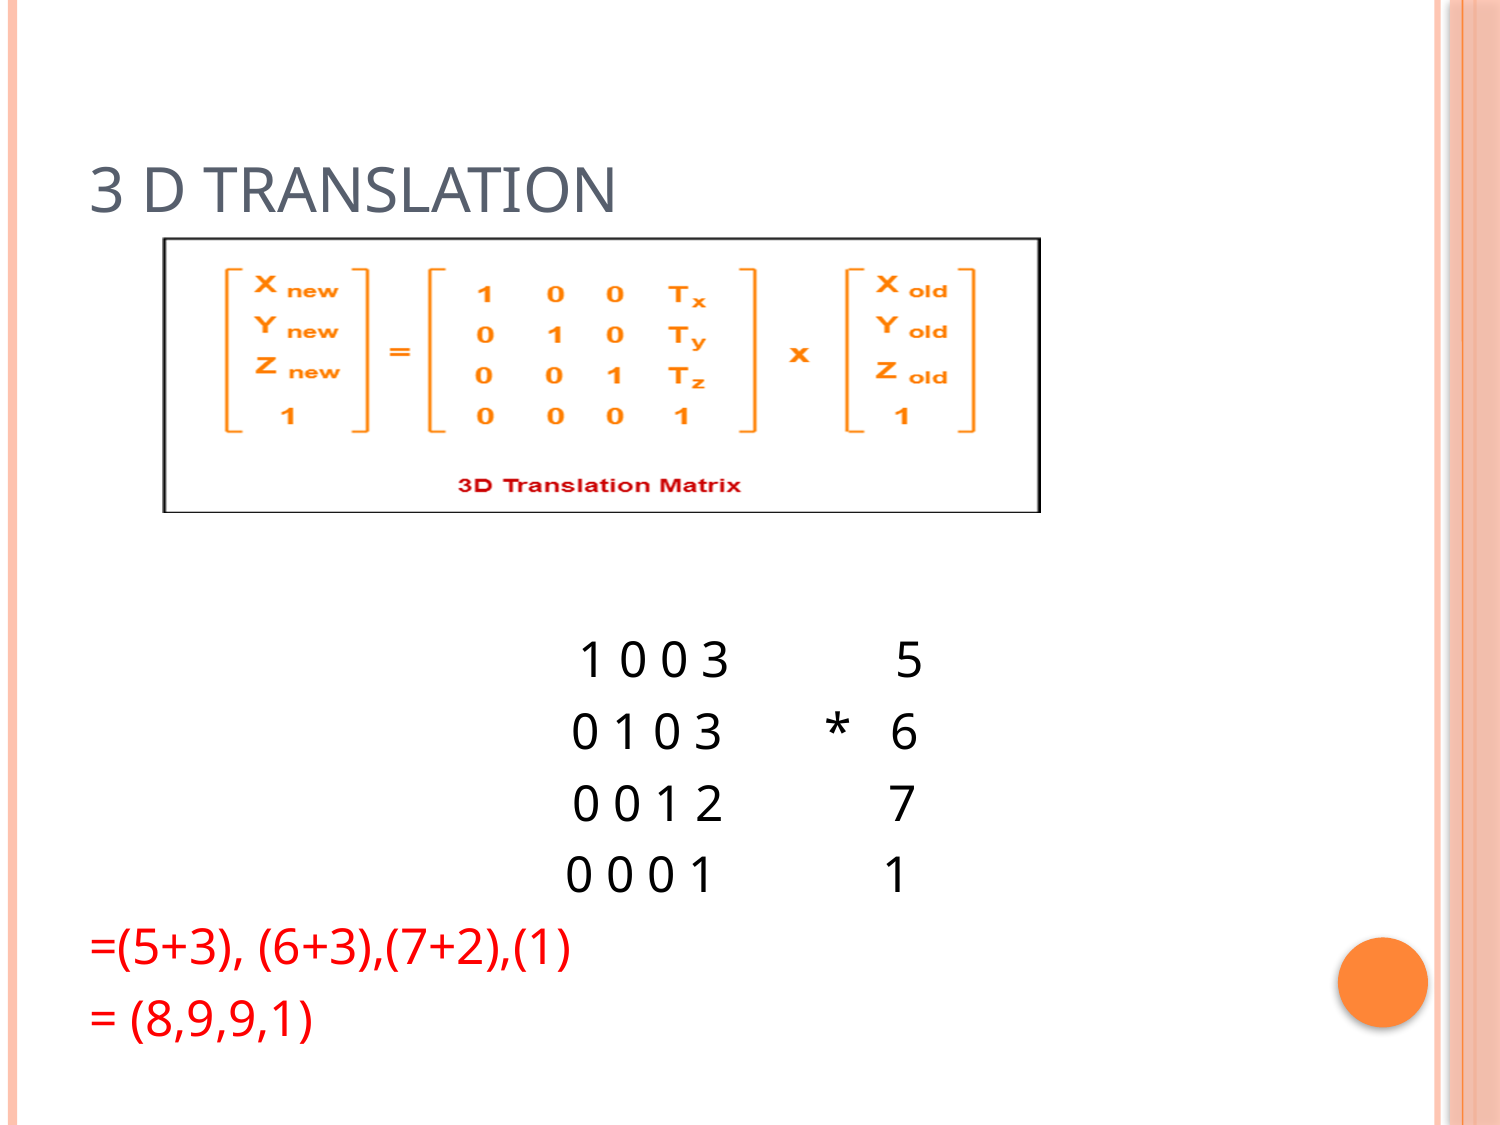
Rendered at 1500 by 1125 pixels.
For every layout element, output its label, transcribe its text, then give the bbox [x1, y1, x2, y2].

picture [161, 236, 1042, 514]
list 1 0 0 3 5 0 1 0 3 * 6 0 0 1 2 7 0 0 0 1 1 =(5+3), (6+3),(7+2),(1) = (8,9,9,1) [75, 262, 1300, 1062]
title 3 d translation [75, 45, 1300, 233]
